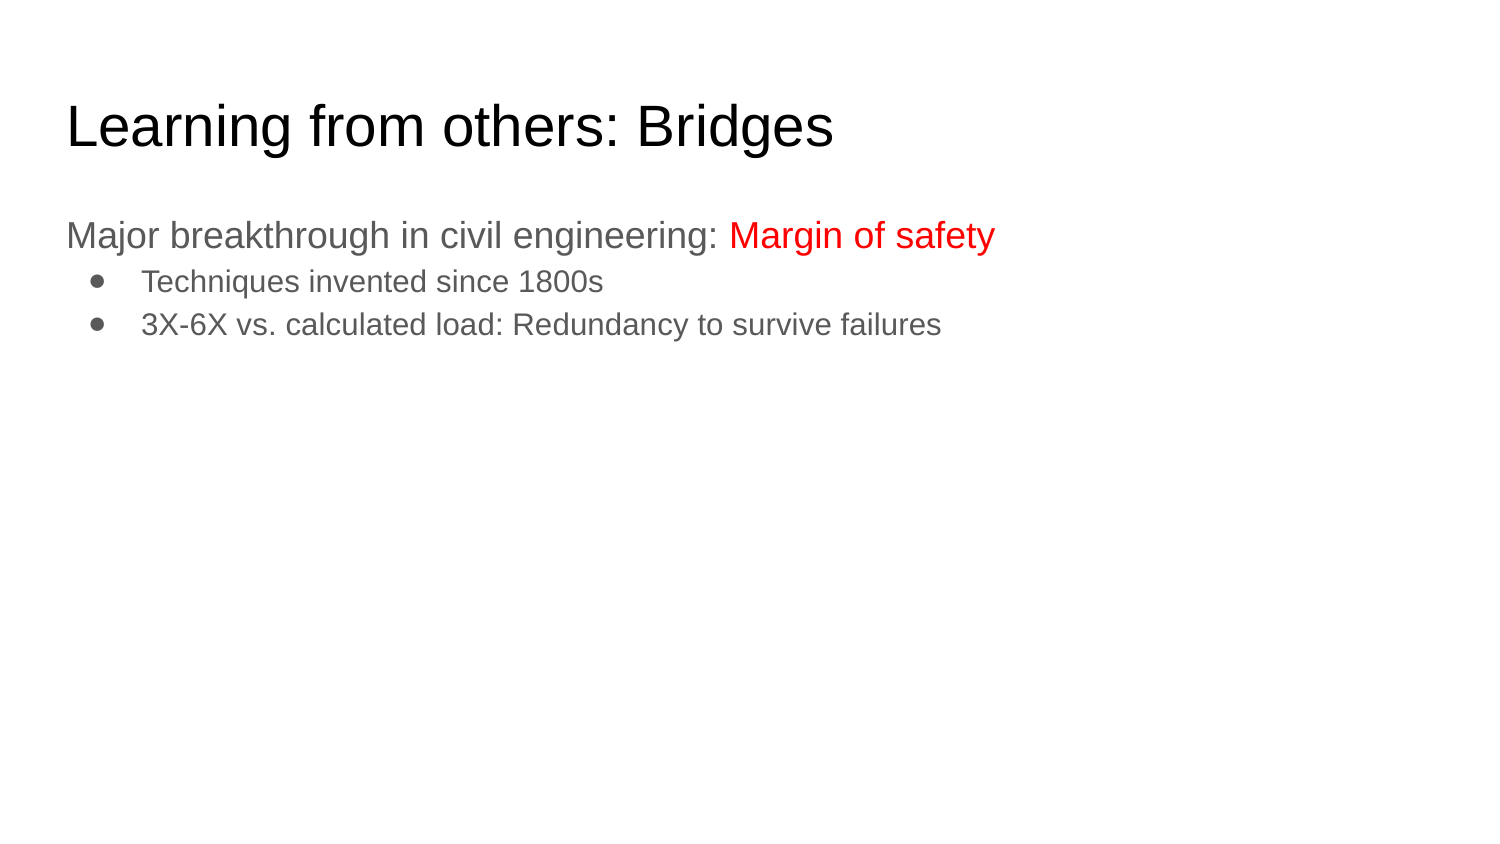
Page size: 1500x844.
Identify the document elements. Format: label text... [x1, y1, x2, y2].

list Major breakthrough in civil engineering: Margin of safety Techniques invented since 1800s 3X-6X vs. calculated load: Redundancy to survive failures [51, 189, 1449, 750]
title Learning from others: Bridges [51, 72, 1449, 167]
